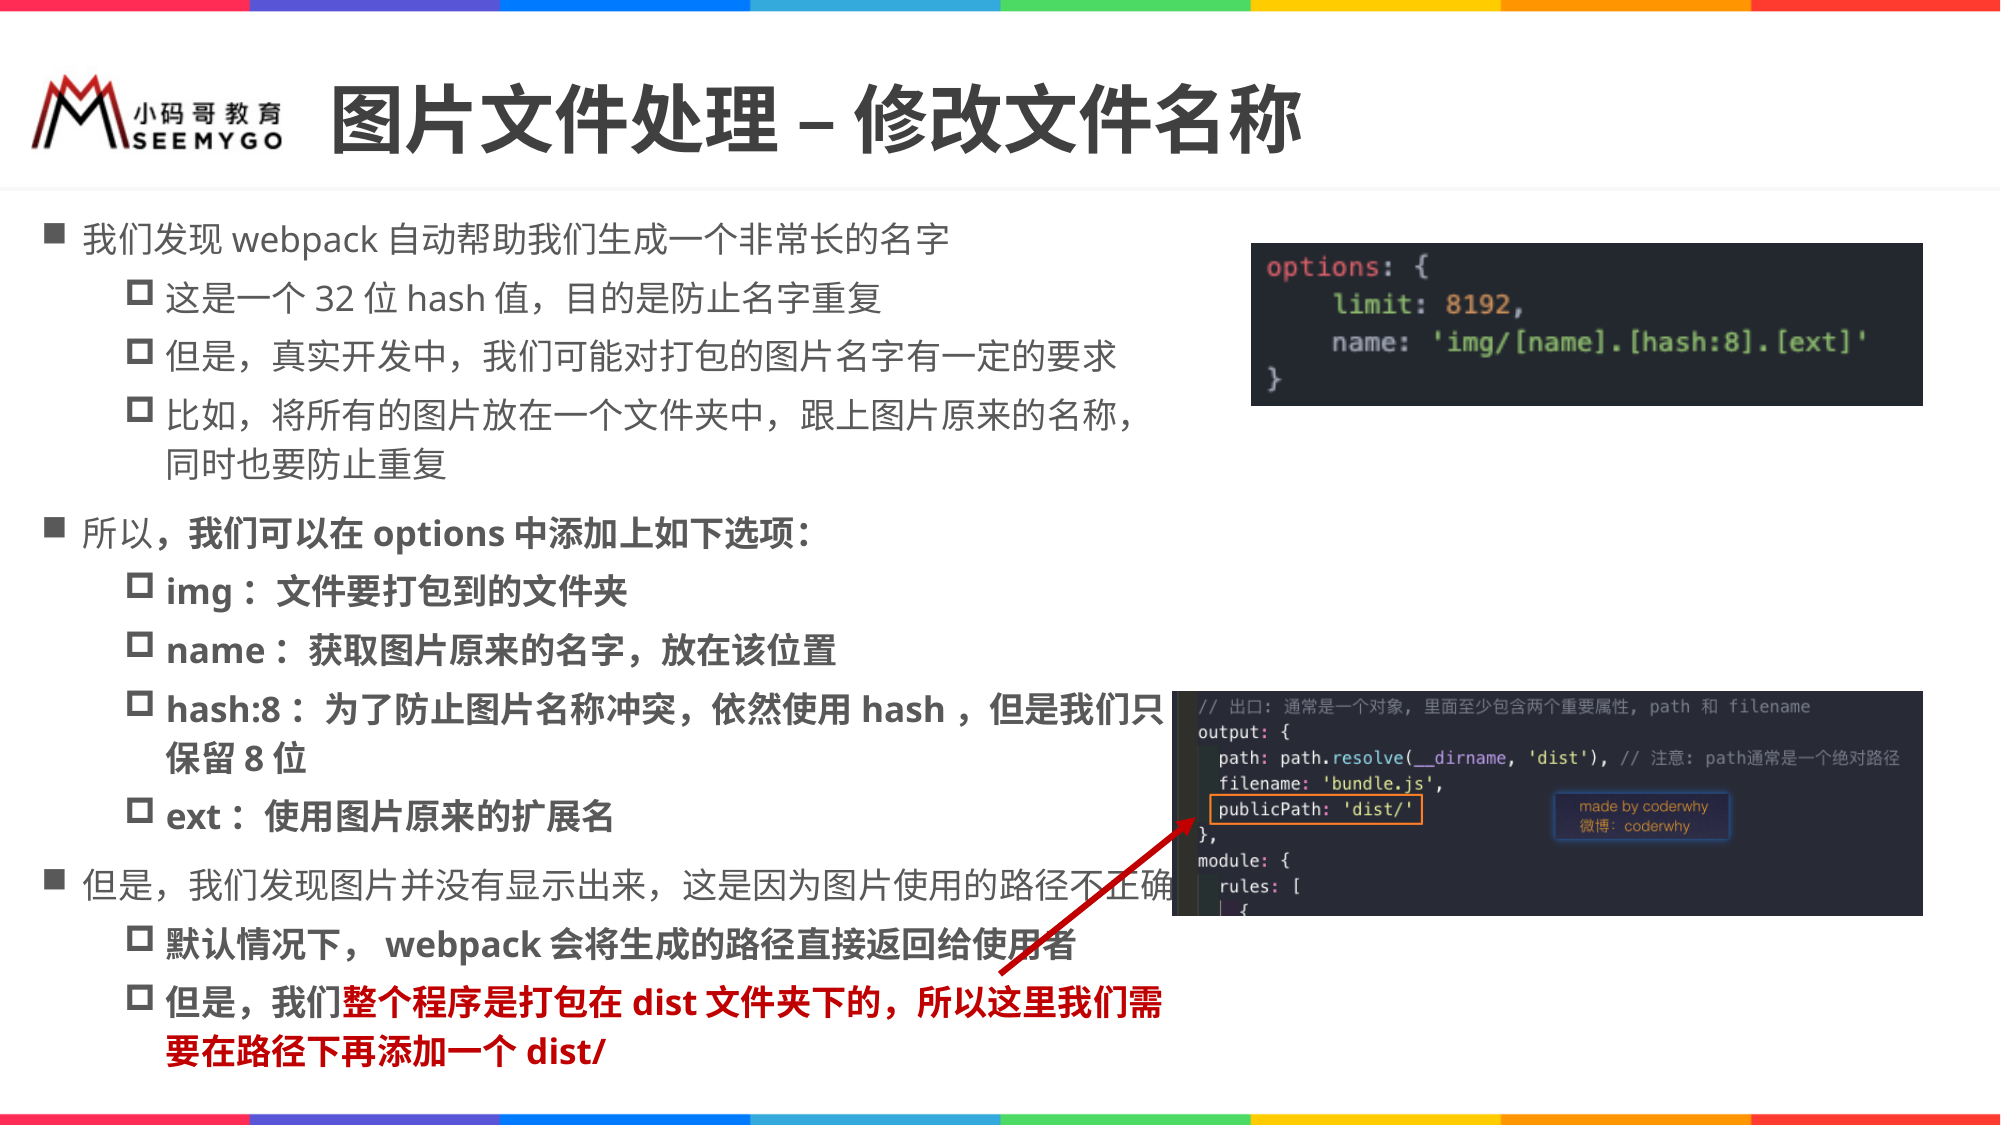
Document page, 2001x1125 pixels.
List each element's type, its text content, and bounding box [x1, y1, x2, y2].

picture [0, 0, 2001, 1125]
list 我们发现webpack自动帮助我们生成一个非常长的名字 这是一个32位hash值，目的是防止名字重复 但是，真实开发中，我们可能对打包的图片名字有一定的要求 比如，将所有的图片放在一个文件夹中，跟上图片原来的名称，同时也要防止重复 所以，我们可以在options中添加上如下选项： img：文件要打包到的文件夹 name：获取图片原来的名字，放在该位置 hash:8：为了防止图片名称冲突，依然使用hash，但是我们只保留8位 ext：使用图片原来的扩展名 但是，我们发现图片并没有显示出来，这是因为图片使用的路径不正确 默认情况下，webpack会将生成的路径直接返回给使用者 但是，我们整个程序是打包在dist文件夹下的，所以这里我们需要在路径下再添加一个dist/ [26, 203, 1196, 1097]
title 图片文件处理 – 修改文件名称 [314, 64, 1968, 182]
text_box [999, 817, 1196, 975]
